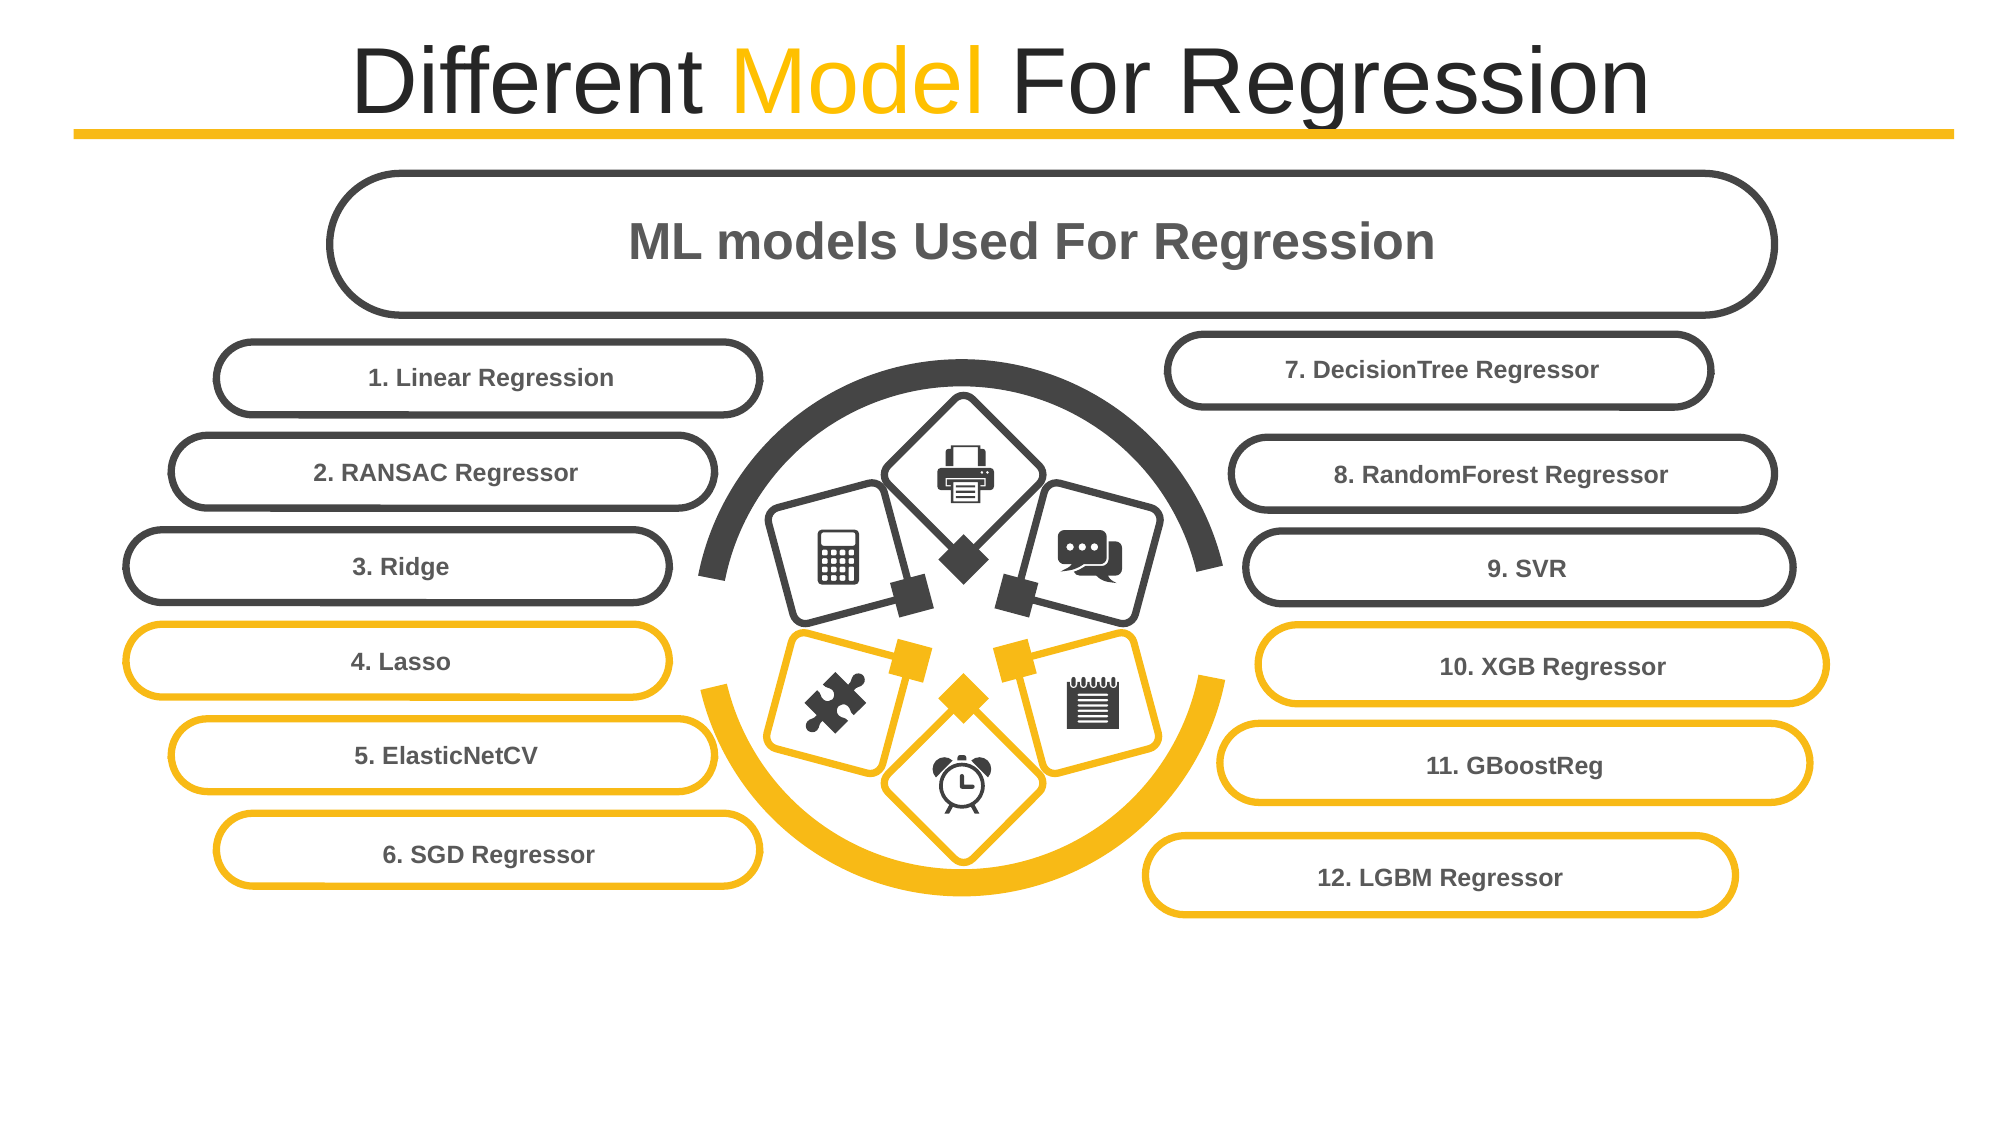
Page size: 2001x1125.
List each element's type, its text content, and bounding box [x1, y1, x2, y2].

text_box [696, 358, 1225, 583]
text_box 6. SGD Regressor [239, 831, 739, 876]
text_box 5. ElasticNetCV [196, 732, 696, 778]
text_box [882, 436, 1045, 556]
text_box [73, 128, 1955, 140]
text_box [170, 717, 716, 793]
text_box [775, 504, 939, 624]
text_box [1230, 436, 1776, 512]
text_box 4. Lasso [151, 637, 651, 683]
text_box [882, 701, 1045, 822]
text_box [990, 504, 1153, 624]
text_box [699, 673, 1227, 898]
text_box ML models Used For Regression [378, 200, 1687, 278]
text_box 9. SVR [1297, 545, 1758, 590]
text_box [988, 632, 1151, 753]
text_box 8. RandomForest Regressor [1250, 450, 1754, 496]
list Different Model For Regression [52, 23, 1951, 143]
text_box 2. RANSAC Regressor [196, 448, 696, 494]
text_box [328, 172, 1776, 317]
text_box 10. XGB Regressor [1279, 643, 1827, 688]
text_box 11. GBoostReg [1241, 741, 1789, 787]
text_box [1144, 834, 1737, 916]
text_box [774, 632, 937, 753]
text_box 3. Ridge [151, 543, 651, 589]
text_box [124, 528, 671, 604]
text_box [124, 623, 671, 699]
text_box 7. DecisionTree Regressor [1193, 346, 1692, 392]
text_box [215, 812, 761, 888]
text_box [1244, 529, 1795, 605]
text_box [1257, 623, 1822, 705]
text_box 12. LGBM Regressor [1167, 854, 1714, 899]
text_box [1218, 722, 1812, 804]
text_box [1166, 333, 1713, 409]
text_box [170, 434, 716, 510]
text_box 1. Linear Regression [242, 354, 741, 400]
text_box [215, 340, 761, 416]
